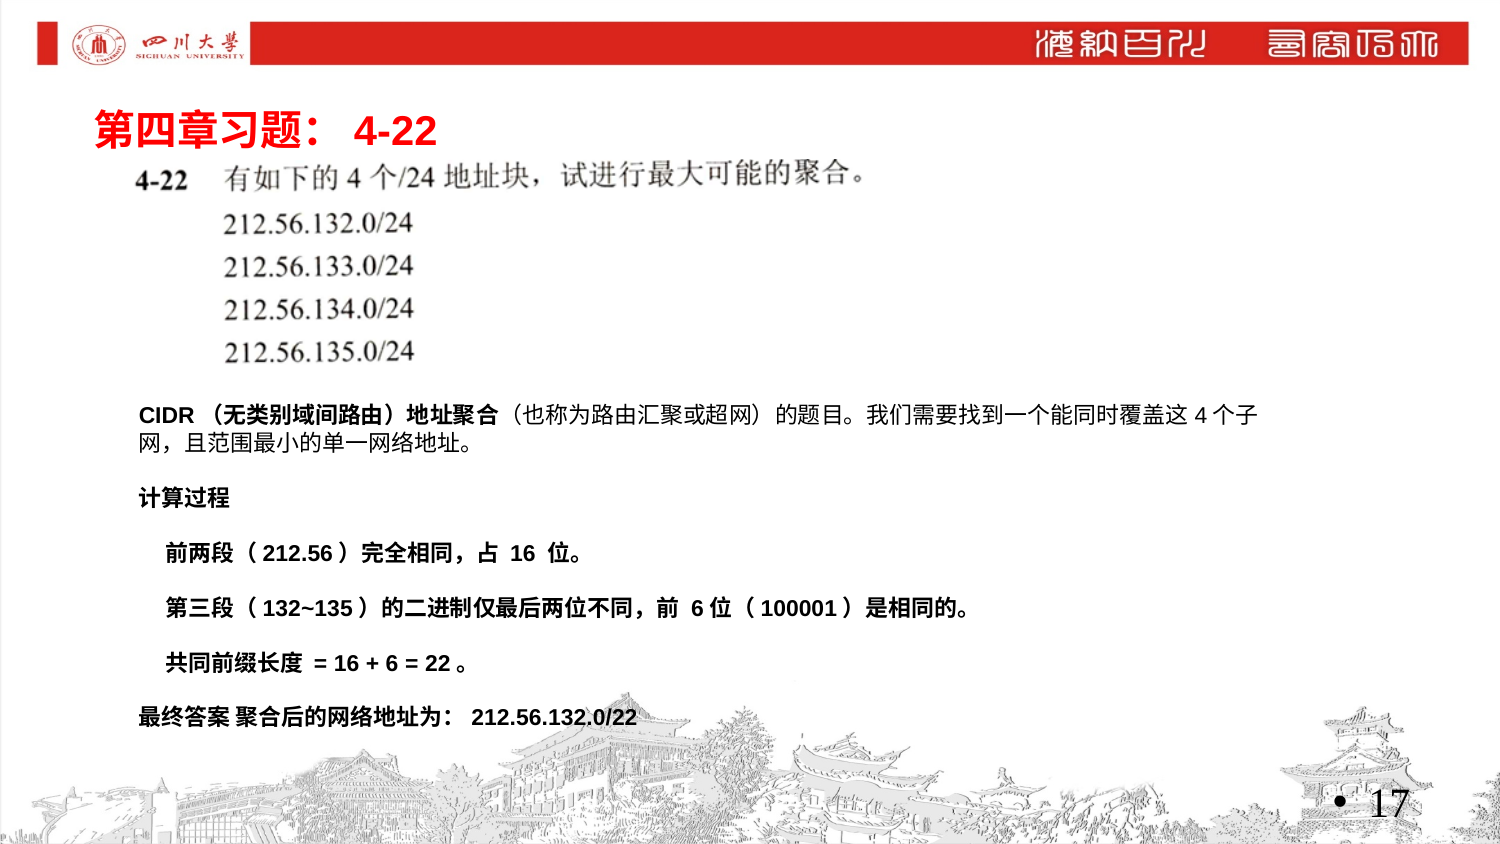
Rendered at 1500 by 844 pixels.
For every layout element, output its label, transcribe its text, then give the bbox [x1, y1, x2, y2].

text_box CIDR（无类别域间路由）地址聚合（也称为路由汇聚或超网）的题目。我们需要找到一个能同时覆盖这4个子网，且范围最小的单一网络地址。 计算过程 前两段（212.56）完全相同，占 16 位。 第三段（132~135）的二进制仅最后两位不同，前 6位（100001）是相同的。 共同前缀长度 = 16 + 6 = 22。 最终答案 聚合后的网络地址为：212.56.132.0/22 [123, 393, 1288, 738]
slide_number 17 [1075, 768, 1426, 828]
text_box [171, 84, 1424, 173]
picture [0, 0, 1500, 844]
text_box 第四章习题：4-22 [78, 96, 971, 161]
